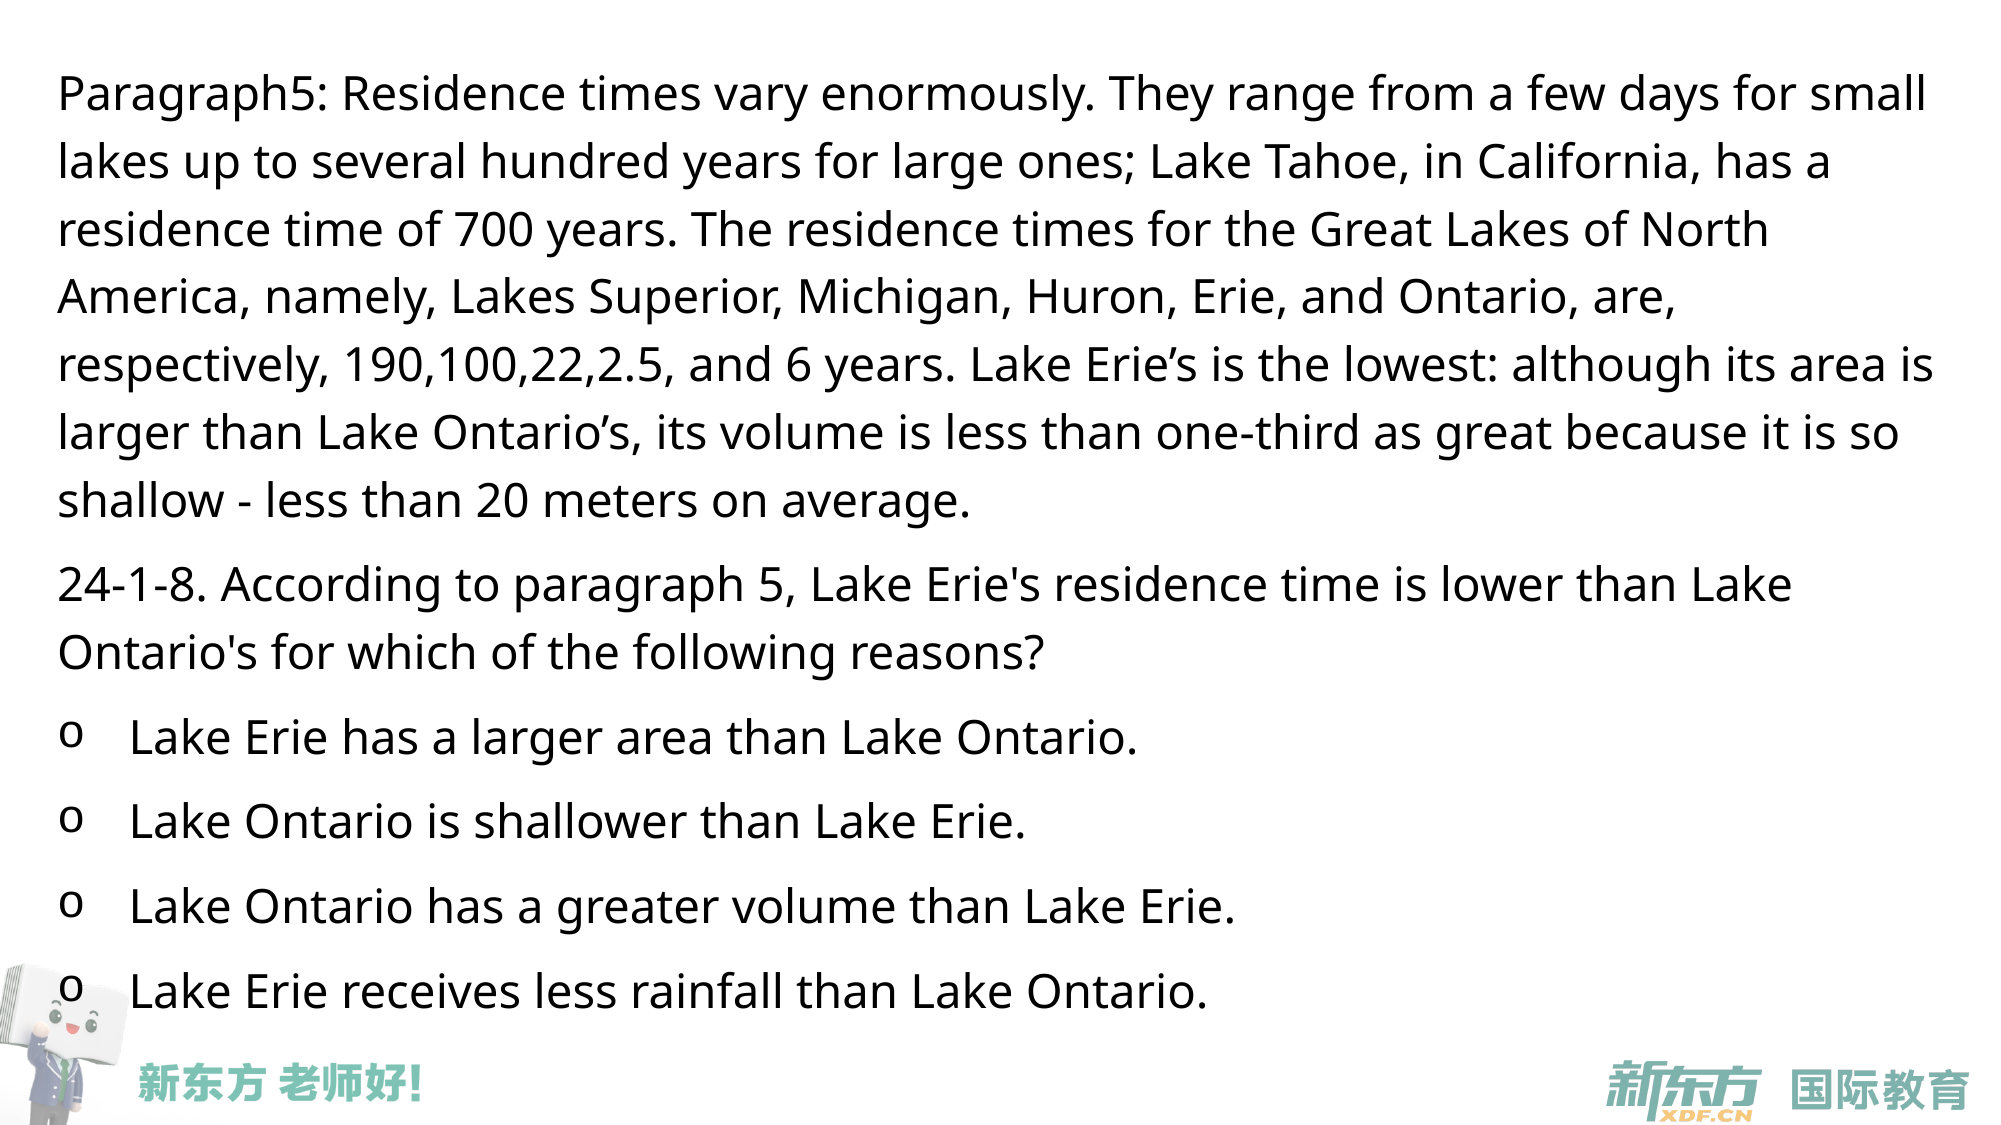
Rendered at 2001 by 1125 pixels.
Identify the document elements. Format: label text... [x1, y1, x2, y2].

table_cell 20 [1572, 1036, 2000, 1125]
list Paragraph5: Residence times vary enormously. They range from a few days for small lakes up to several hundred years for large ones; Lake Tahoe, in California, has a residence time of 700 years. The residence times for the Great Lakes of North America, namely, Lakes Superior, Michigan, Huron, Erie, and Ontario, are, respectively, 190,100,22,2.5, and 6 years. Lake Erie’s is the lowest: although its area is larger than Lake Ontario’s, its volume is less than one-third as great because it is so shallow - less than 20 meters on average. 24-1-8. According to paragraph 5, Lake Erie's residence time is lower than Lake Ontario's for which of the following reasons? Lake Erie has a larger area than Lake Ontario. Lake Ontario is shallower than Lake Erie. Lake Ontario has a greater volume than Lake Erie. Lake Erie receives less rainfall than Lake Ontario. [42, 44, 1958, 1031]
table_cell 20 [138, 1062, 420, 1102]
